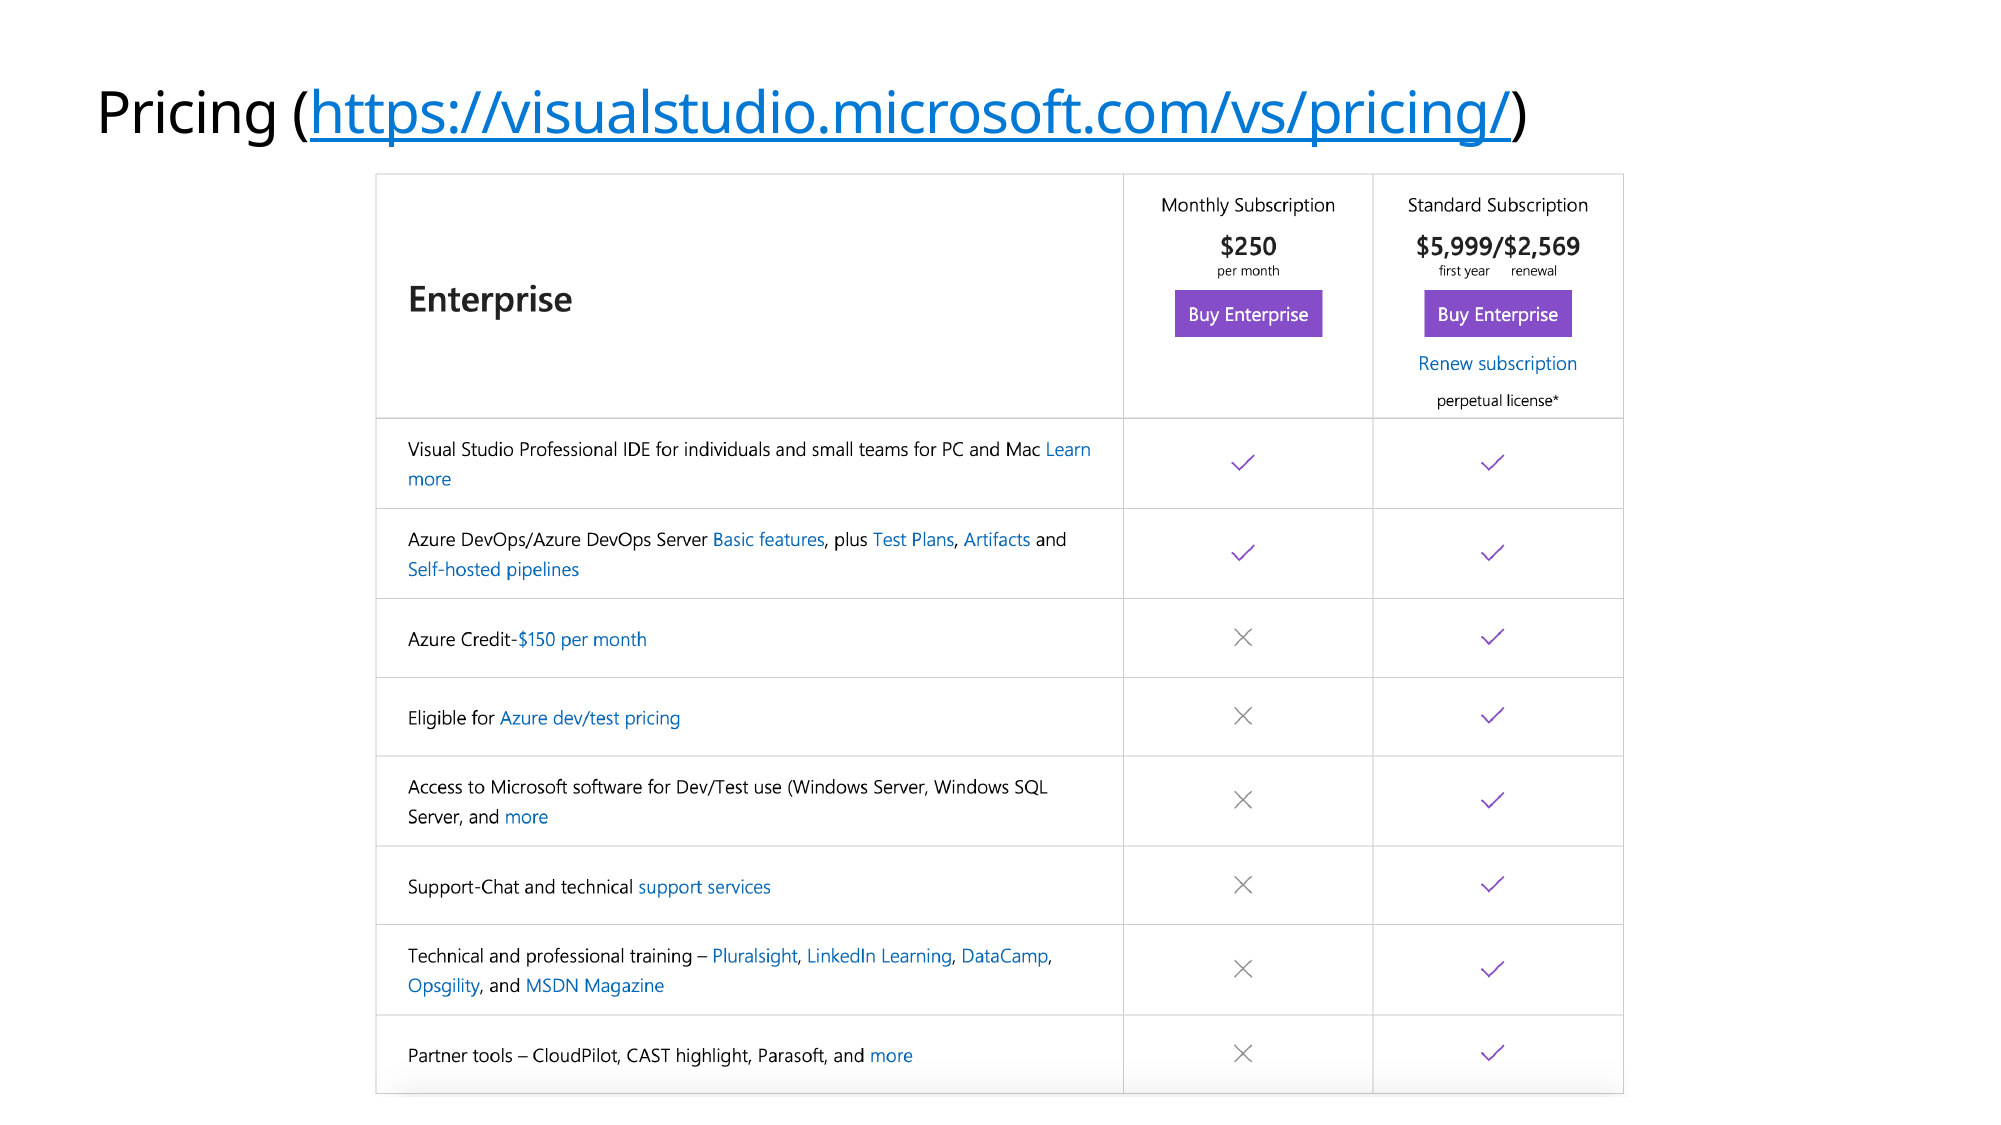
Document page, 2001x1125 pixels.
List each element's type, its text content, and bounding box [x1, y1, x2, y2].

picture [371, 170, 1629, 1097]
title Pricing (https://visualstudio.microsoft.com/vs/pricing/) [96, 75, 1904, 146]
